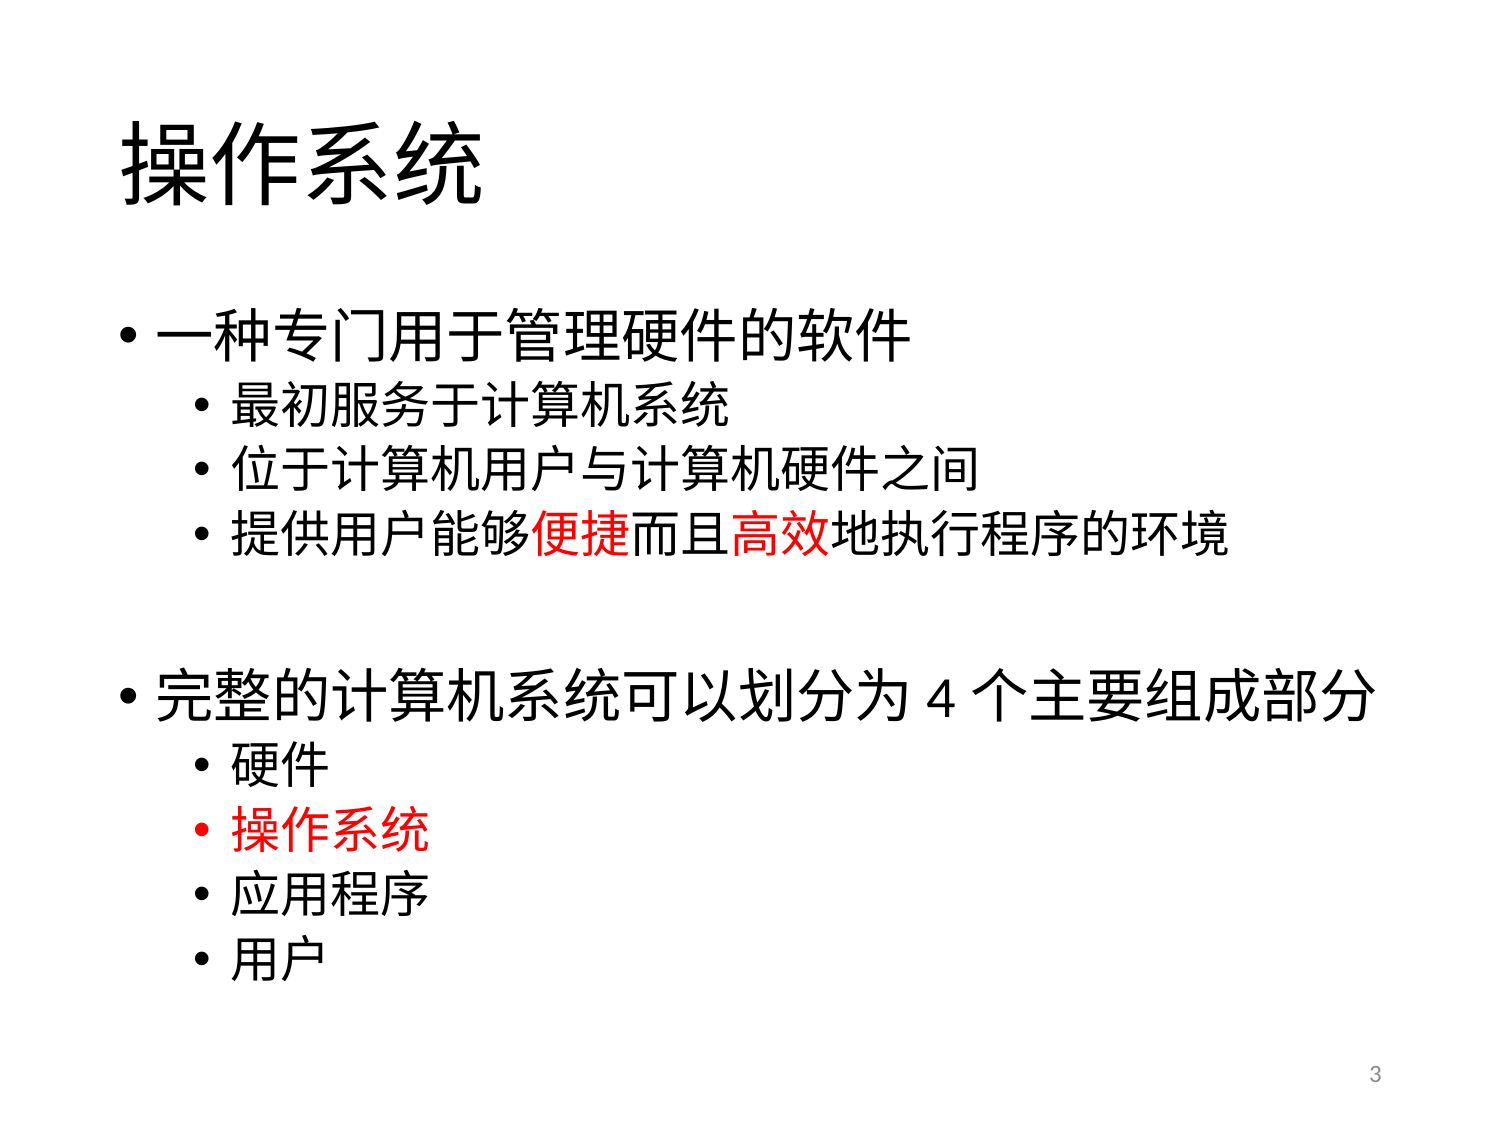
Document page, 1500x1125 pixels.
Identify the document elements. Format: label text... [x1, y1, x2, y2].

title 操作系统 [103, 59, 1397, 278]
list 一种专门用于管理硬件的软件 最初服务于计算机系统 位于计算机用户与计算机硬件之间 提供用户能够便捷而且高效地执行程序的环境 完整的计算机系统可以划分为4个主要组成部分 硬件 操作系统 应用程序 用户 [103, 299, 1397, 1014]
slide_number 3 [1059, 1042, 1397, 1103]
